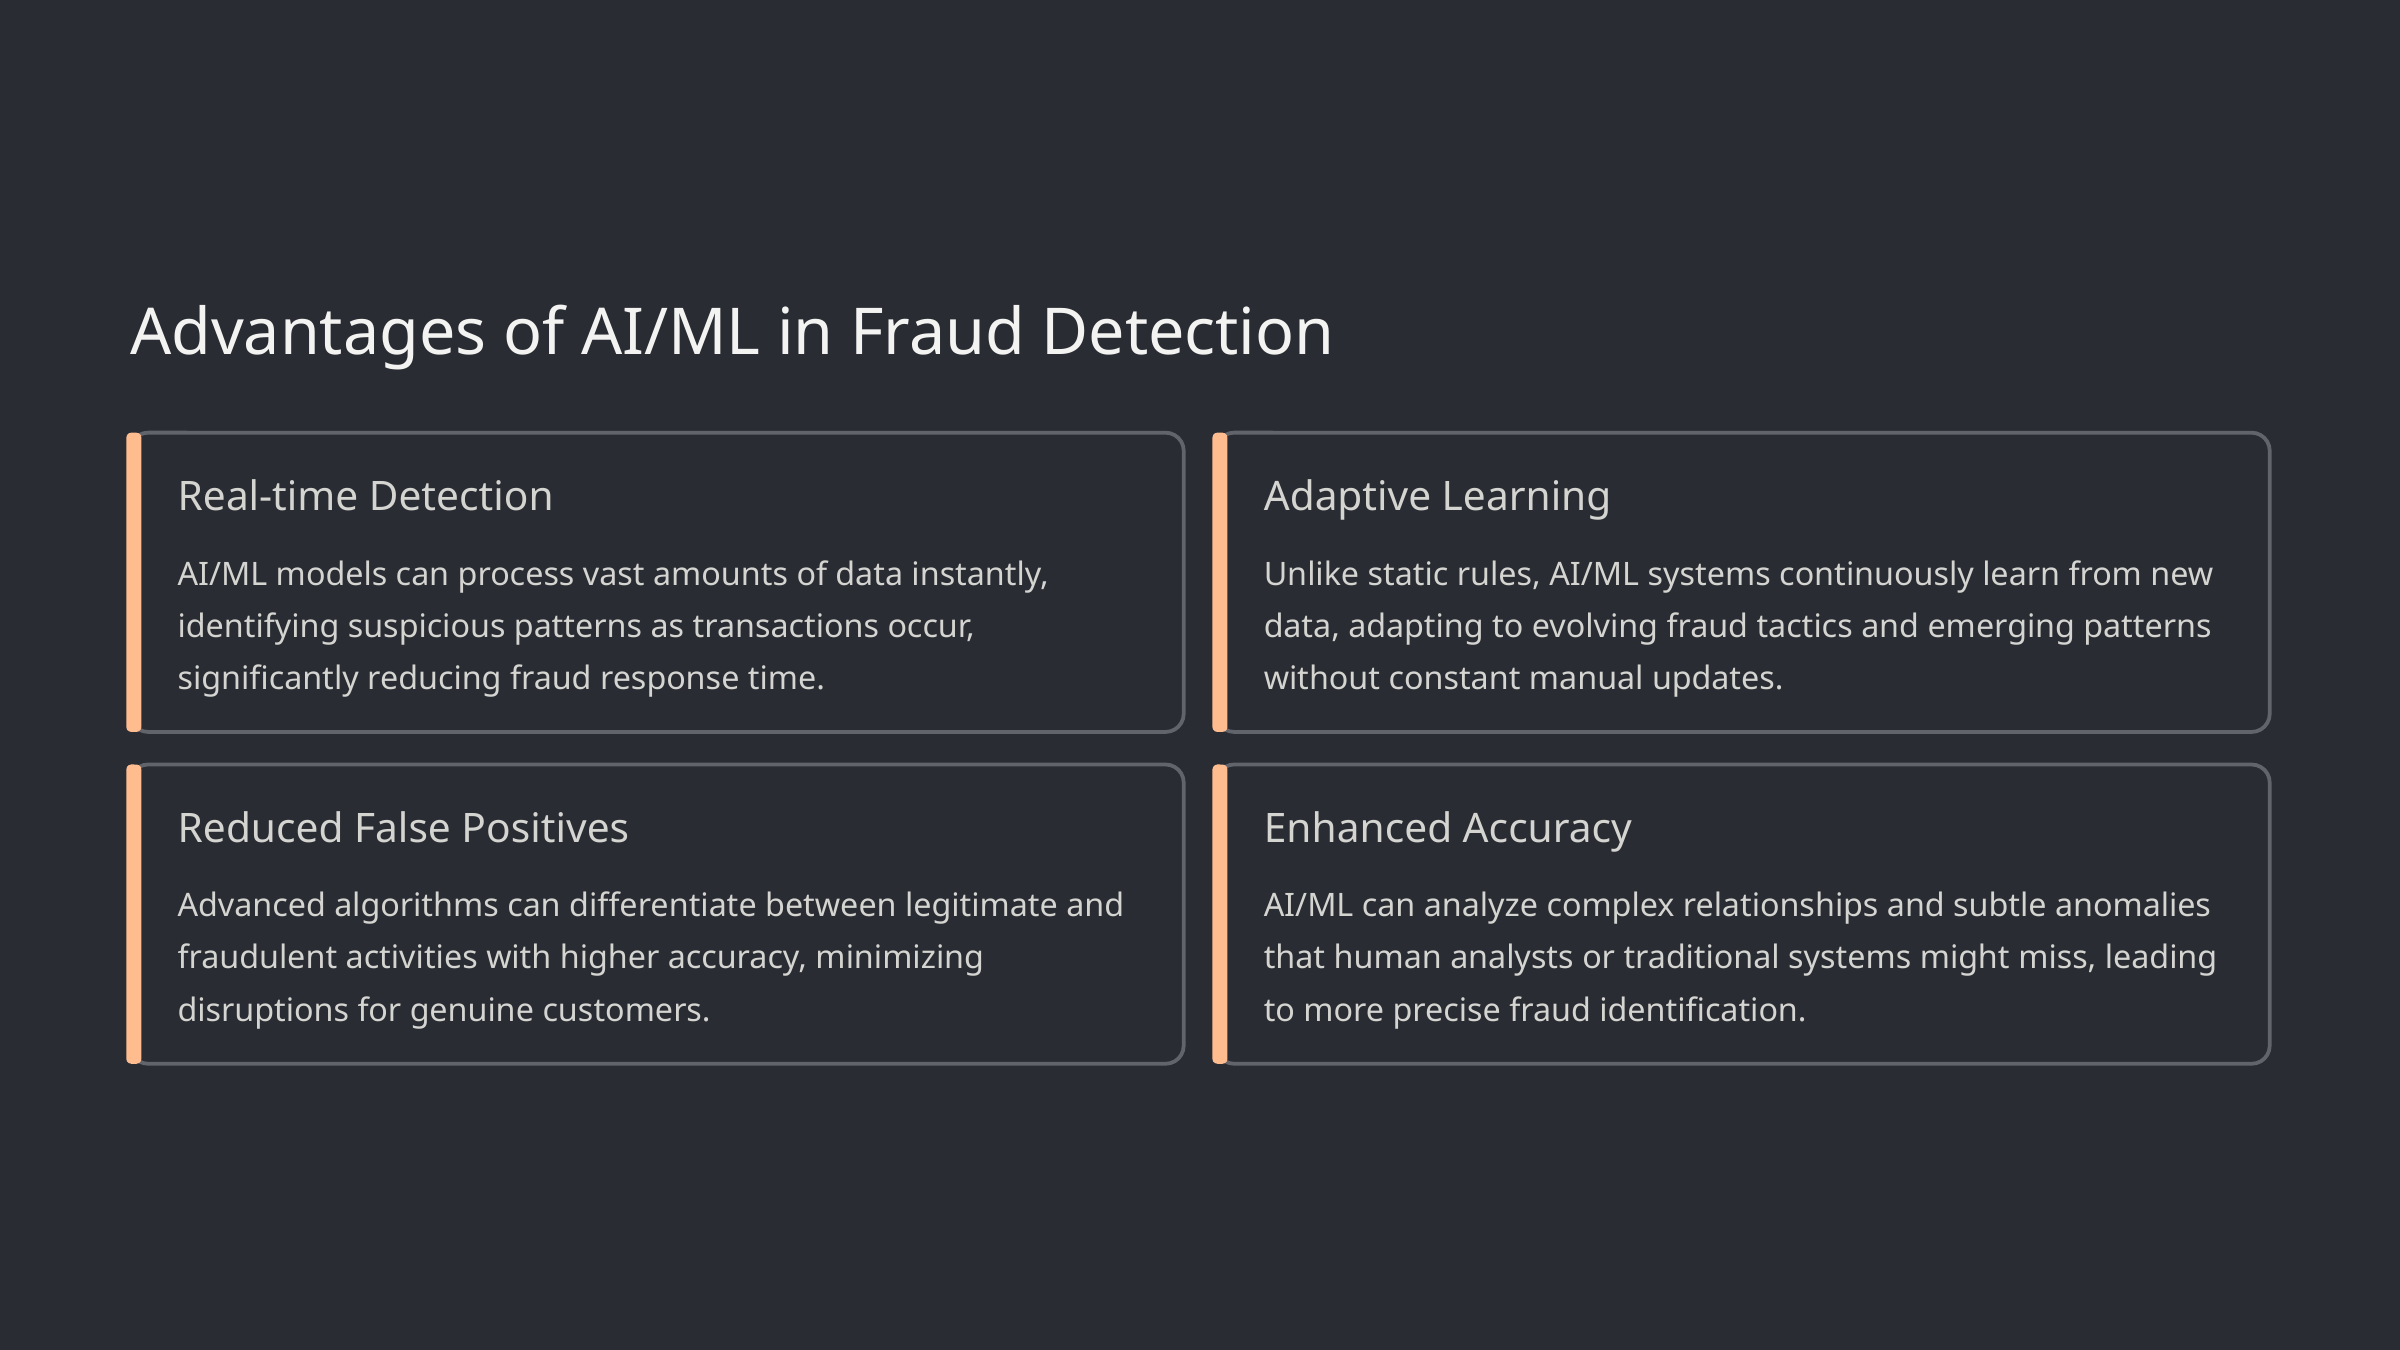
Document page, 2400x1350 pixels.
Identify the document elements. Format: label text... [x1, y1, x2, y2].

text_box [1227, 764, 2270, 1064]
text_box [1227, 432, 2270, 732]
text_box [141, 432, 1184, 732]
text_box Advantages of AI/ML in Fraud Detection [130, 286, 1315, 368]
text_box AI/ML can analyze complex relationships and subtle anomalies that human analysts or traditional systems might miss, leading to more precise fraud identification. [1263, 871, 2234, 1028]
text_box AI/ML models can process vast amounts of data instantly, identifying suspicious patterns as transactions occur, significantly reducing fraud response time. [177, 539, 1148, 696]
text_box Unlike static rules, AI/ML systems continuously learn from new data, adapting to evolving fraud tactics and emerging patterns without constant manual updates. [1263, 539, 2234, 696]
text_box Real-time Detection [177, 468, 585, 520]
text_box Reduced False Positives [177, 800, 626, 852]
text_box Adaptive Learning [1263, 468, 1671, 520]
text_box [1212, 764, 1228, 1064]
text_box Advanced algorithms can differentiate between legitimate and fraudulent activities with higher accuracy, minimizing disruptions for genuine customers. [177, 871, 1148, 1028]
text_box [1212, 432, 1228, 732]
text_box [126, 764, 142, 1064]
text_box [126, 432, 142, 732]
text_box [141, 764, 1184, 1064]
text_box Enhanced Accuracy [1263, 800, 1671, 852]
